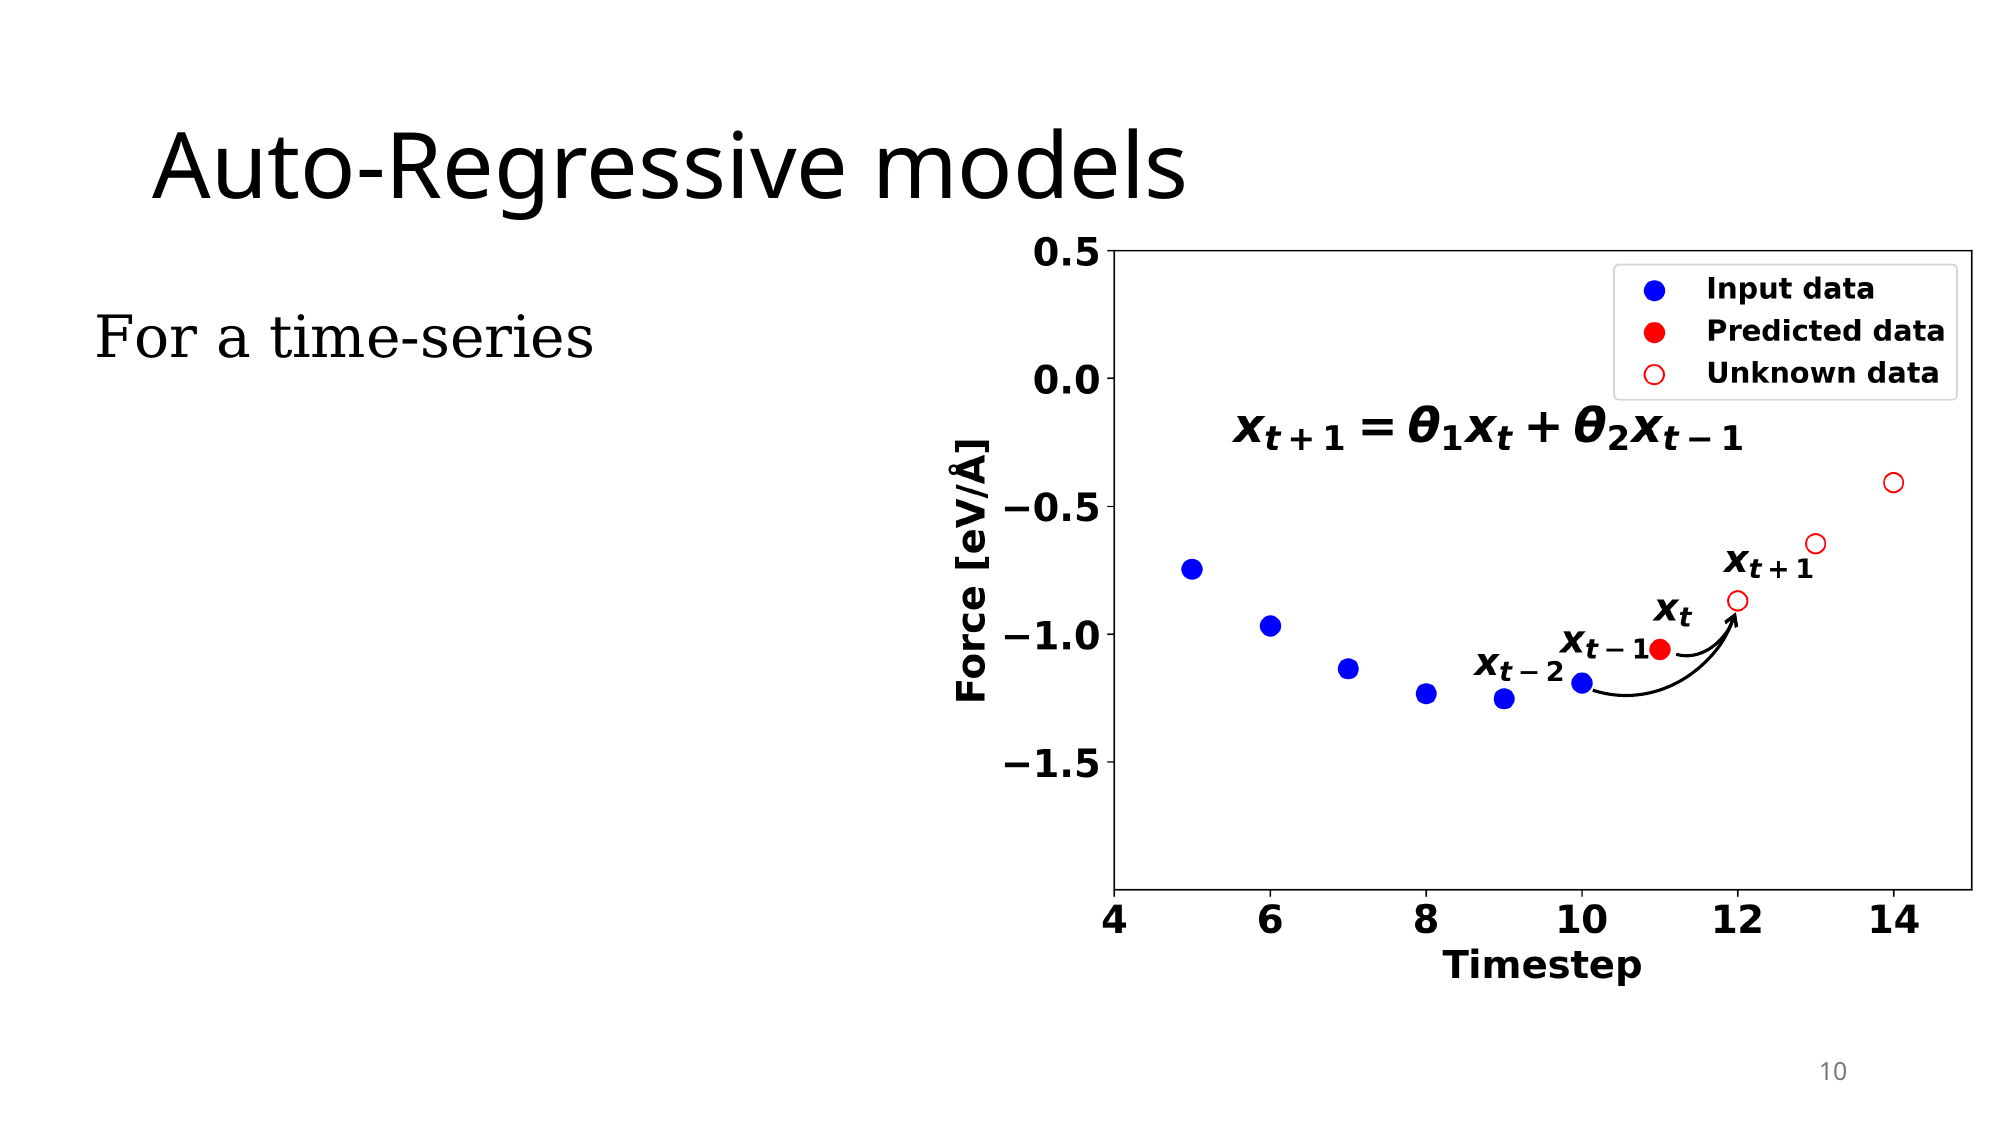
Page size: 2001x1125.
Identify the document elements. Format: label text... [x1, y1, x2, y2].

slide_number 10 [1412, 1042, 1863, 1103]
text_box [937, 222, 1986, 1000]
title Auto-Regressive models [137, 59, 1863, 278]
